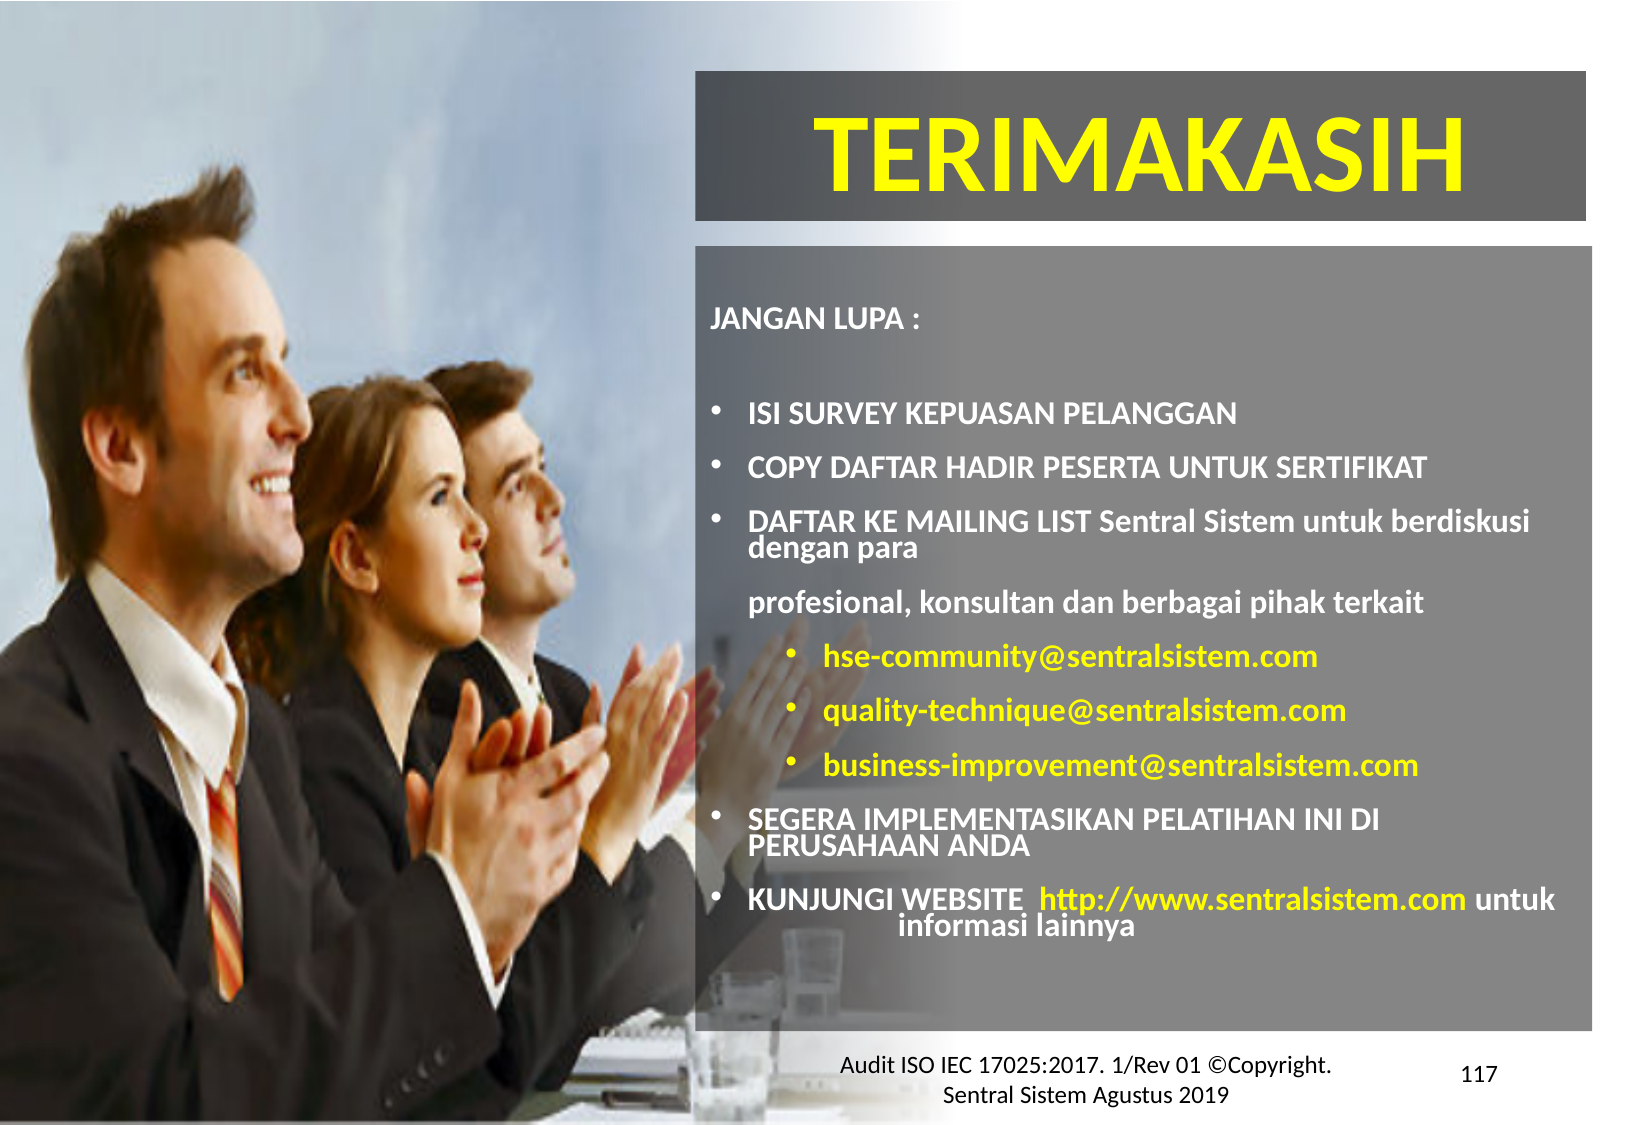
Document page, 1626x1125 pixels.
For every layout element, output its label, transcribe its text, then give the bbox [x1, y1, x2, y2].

slide_number 117 [1147, 1042, 1514, 1103]
text_box TERIMAKASIH [1000, 71, 1586, 221]
list JANGAN LUPA : ISI SURVEY KEPUASAN PELANGGAN COPY DAFTAR HADIR PESERTA UNTUK SERTIFIKAT DAFTAR KE MAILING LIST Sentral Sistem untuk berdiskusi dengan para profesional, konsultan dan berbagai pihak terkait hse-community@sentralsistem.com quality-technique@sentralsistem.com business-improvement@sentralsistem.com SEGERA IMPLEMENTASIKAN PELATIHAN INI DI PERUSAHAAN ANDA KUNJUNGI WEBSITE http://www.sentralsistem.com untuk informasi lainnya [1000, 246, 1593, 1032]
picture [0, 1, 1000, 1125]
footer Audit ISO IEC 17025:2017. 1/Rev 01 ©Copyright. Sentral Sistem Agustus 2019 [1000, 1048, 1361, 1108]
